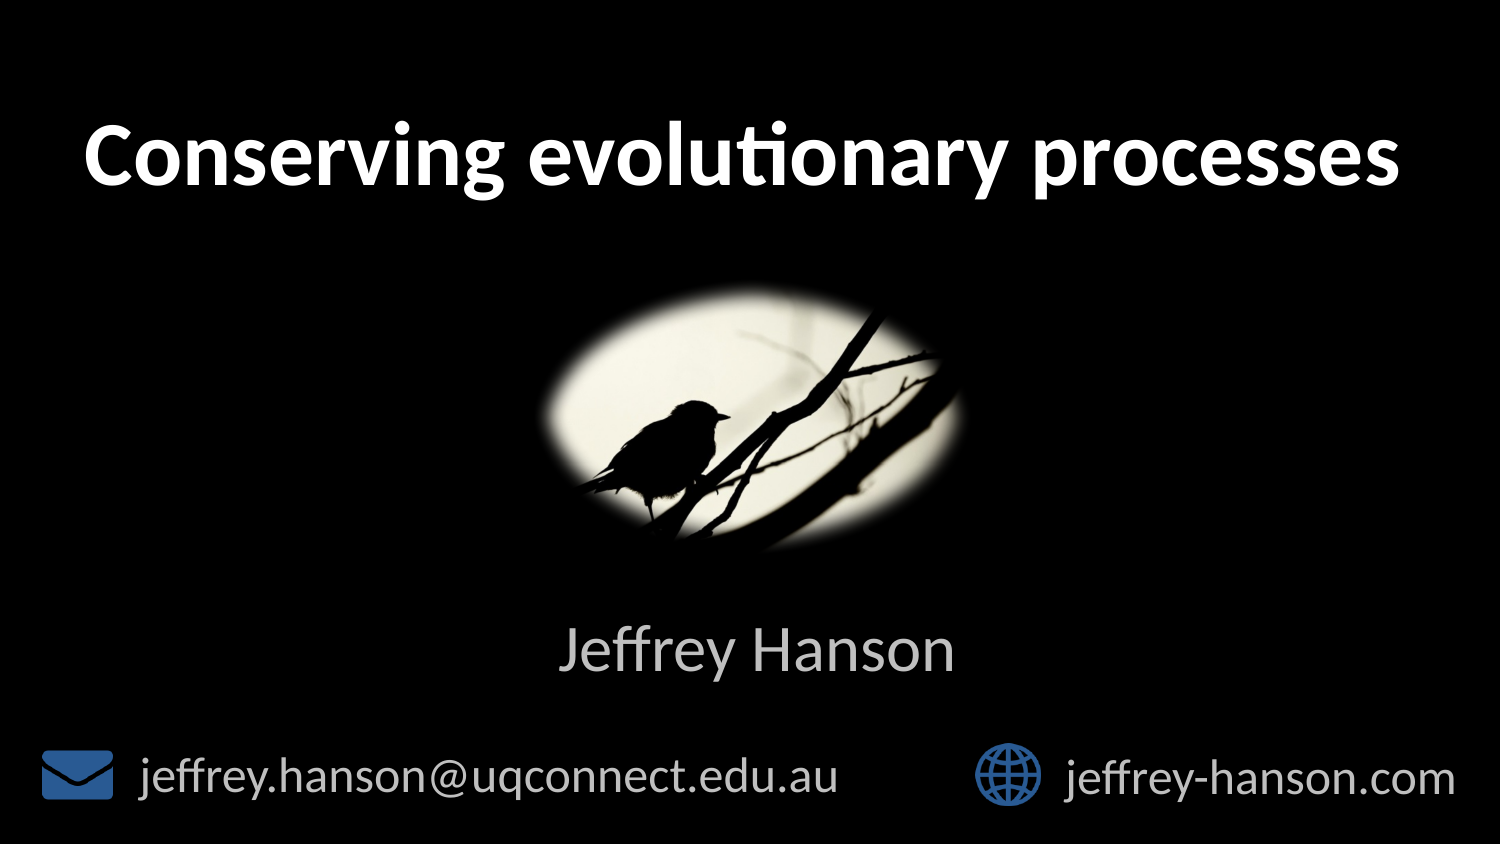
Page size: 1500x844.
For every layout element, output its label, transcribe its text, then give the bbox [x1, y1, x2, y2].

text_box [974, 736, 1476, 813]
picture [528, 276, 976, 557]
title Conserving evolutionary processes [62, 14, 1425, 284]
subtitle Jeffrey Hanson [137, 596, 1378, 697]
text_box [42, 734, 859, 811]
